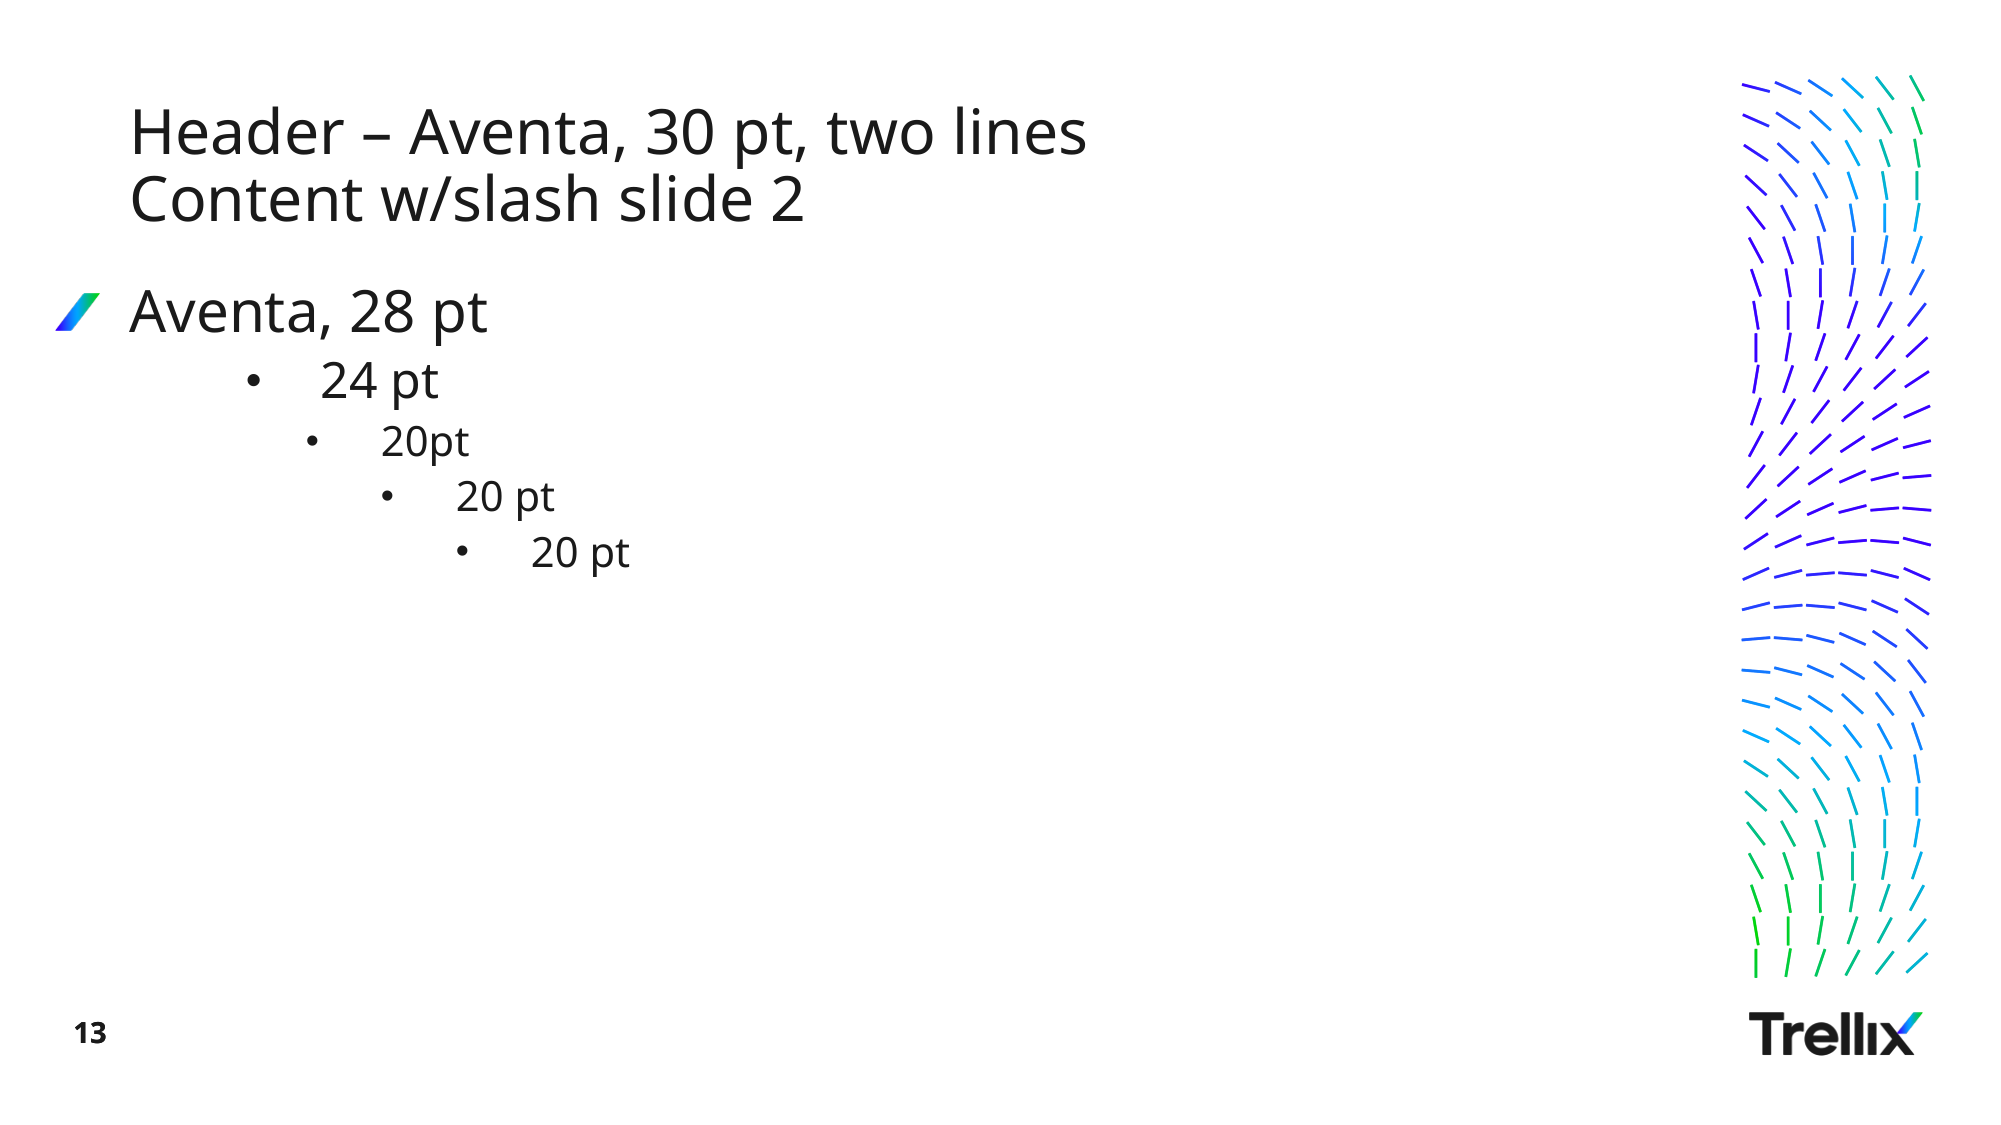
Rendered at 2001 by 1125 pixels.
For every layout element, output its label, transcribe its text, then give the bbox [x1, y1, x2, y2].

title Header – Aventa, 30 pt, two lines Content w/slash slide 2 [114, 59, 1703, 243]
picture [55, 293, 100, 331]
picture [1729, 51, 1944, 1002]
picture [1748, 1011, 1924, 1057]
list Aventa, 28 pt 24 pt 20pt 20 pt 20 pt [114, 275, 1703, 974]
